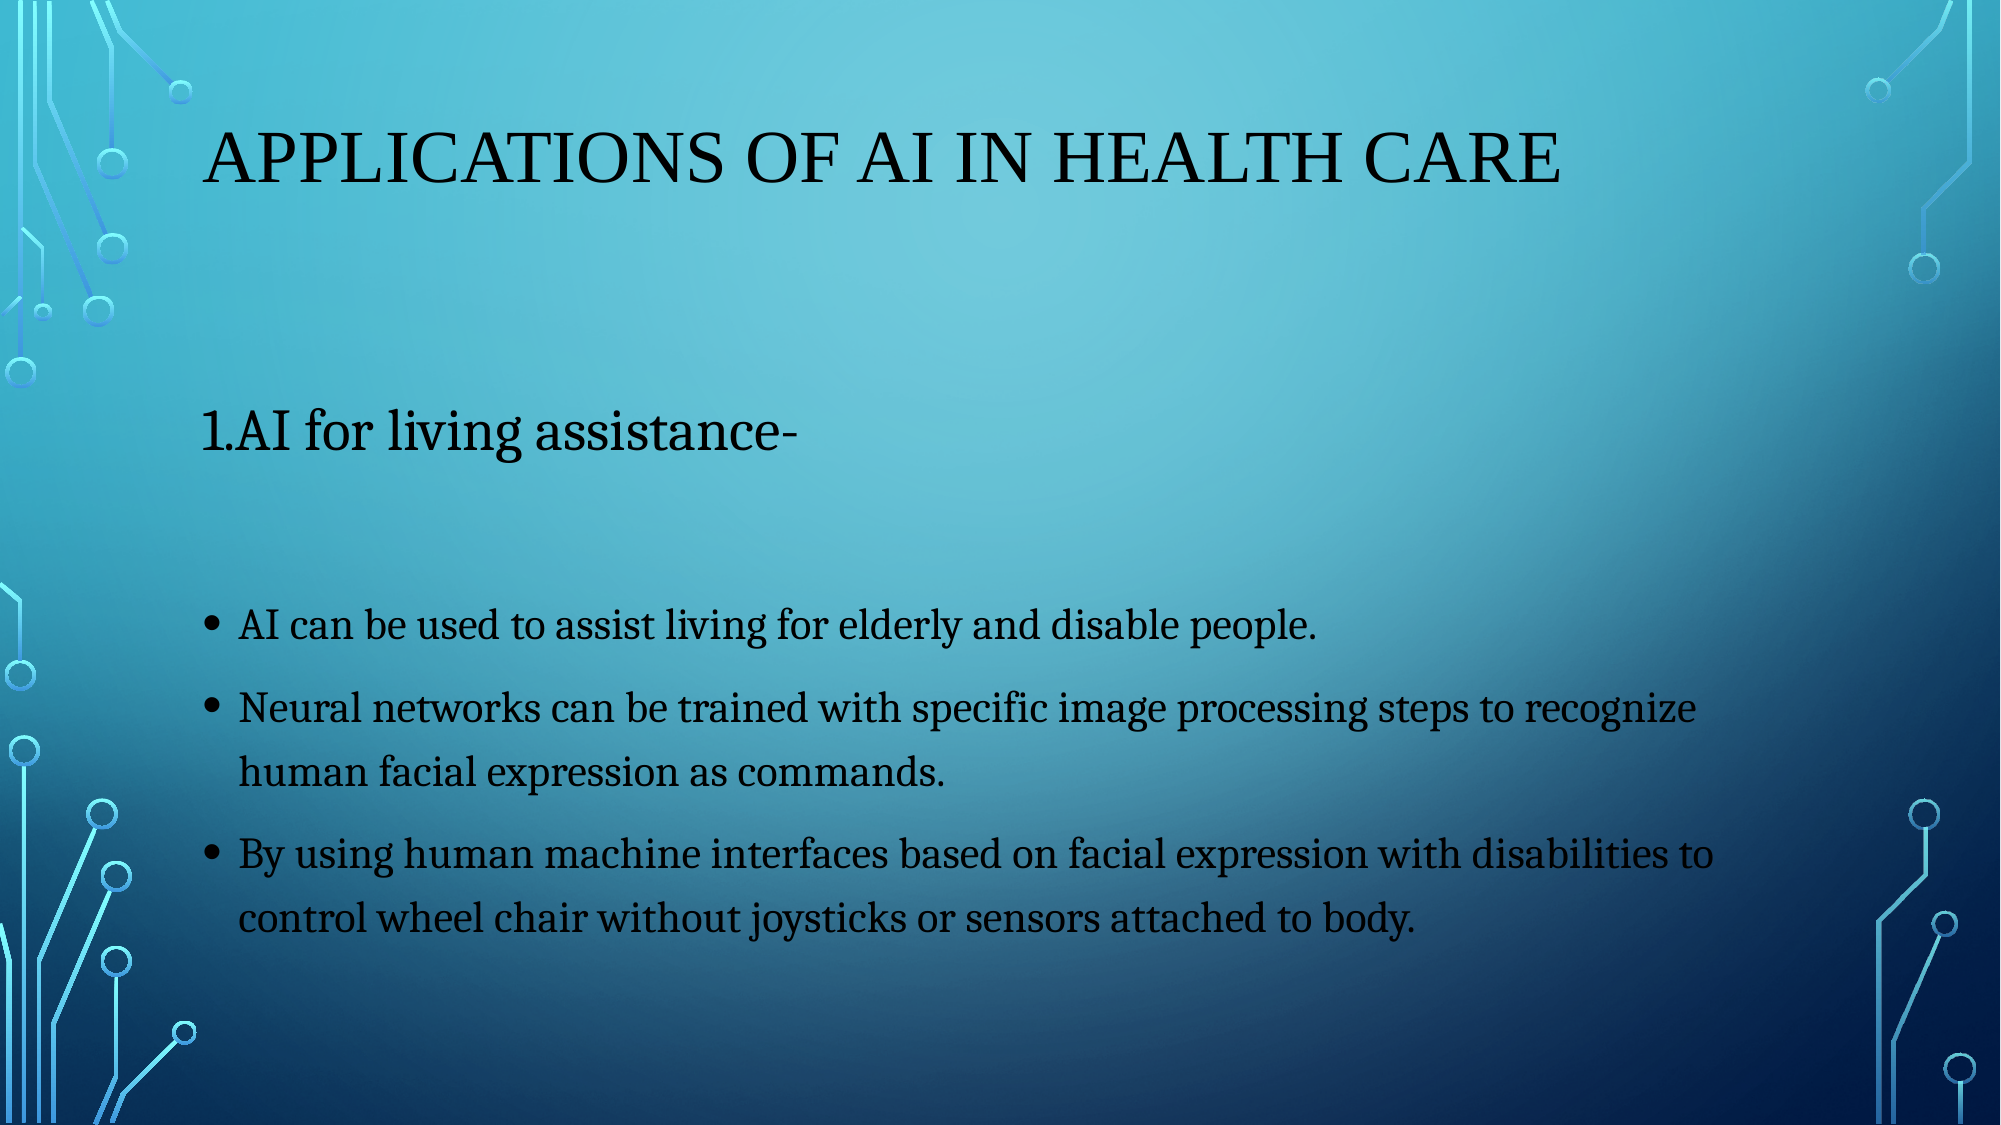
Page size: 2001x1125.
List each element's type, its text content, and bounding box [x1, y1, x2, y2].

text_box Applications of ai in health care [187, 37, 1813, 280]
list 1.AI for living assistance- AI can be used to assist living for elderly and disable people. Neural networks can be trained with specific image processing steps to recognize human facial expression as commands. By using human machine interfaces based on facial expression with disabilities to control wheel chair without joysticks or sensors attached to body. [187, 369, 1813, 950]
